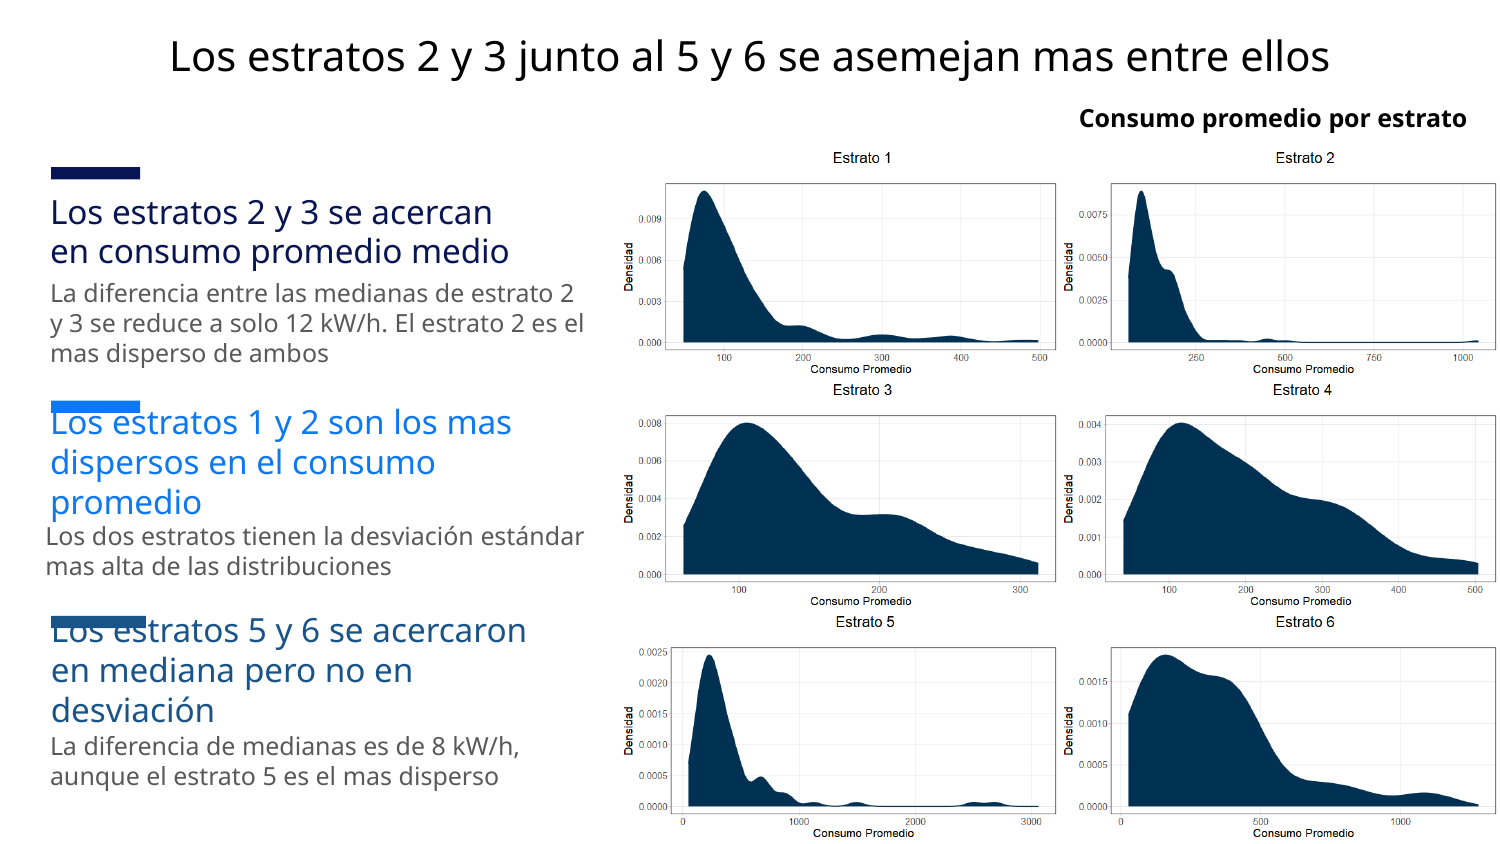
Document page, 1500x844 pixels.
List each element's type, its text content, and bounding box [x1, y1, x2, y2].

picture [620, 148, 1500, 844]
title Los estratos 2 y 3 junto al 5 y 6 se asemejan mas entre ellos [0, 15, 1500, 95]
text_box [34, 615, 592, 797]
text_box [30, 400, 615, 588]
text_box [34, 166, 610, 360]
text_box Consumo promedio por estrato [634, 78, 1483, 146]
